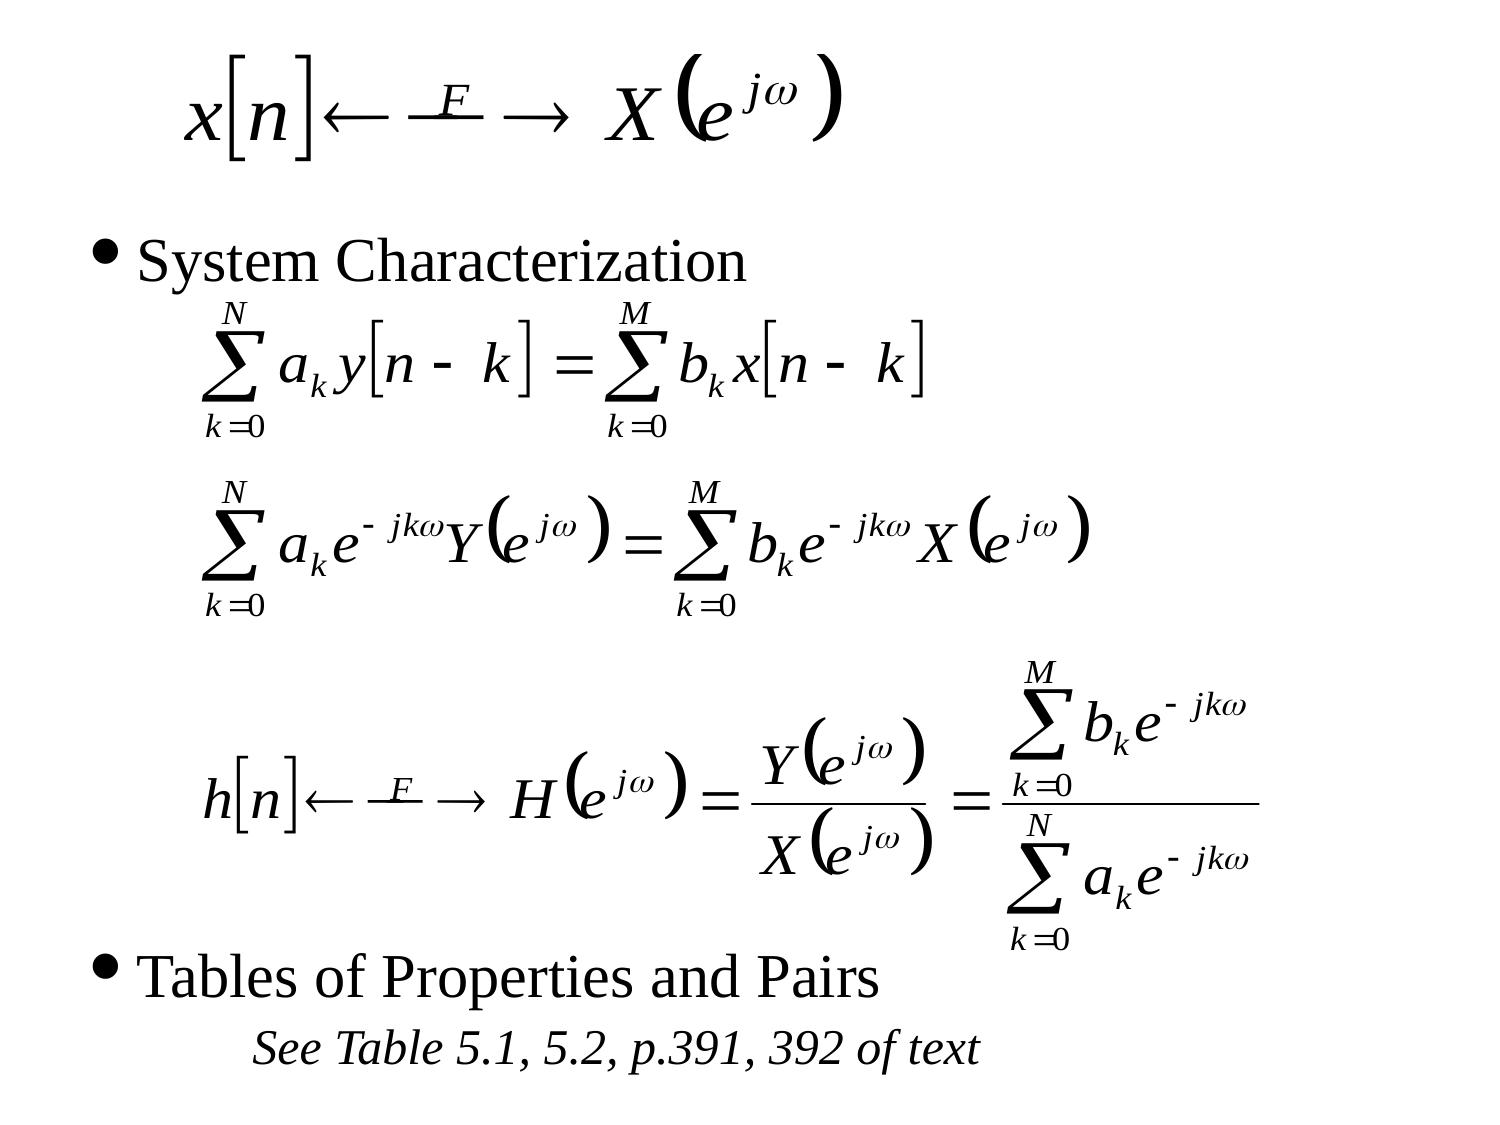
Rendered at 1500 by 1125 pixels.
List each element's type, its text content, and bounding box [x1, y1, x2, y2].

text_box See Table 5.1, 5.2, p.391, 392 of text [0, 1007, 1500, 1082]
text_box Tables of Properties and Pairs [0, 890, 1500, 1007]
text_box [168, 54, 844, 173]
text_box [192, 288, 1272, 965]
text_box System Characterization [0, 174, 1500, 302]
